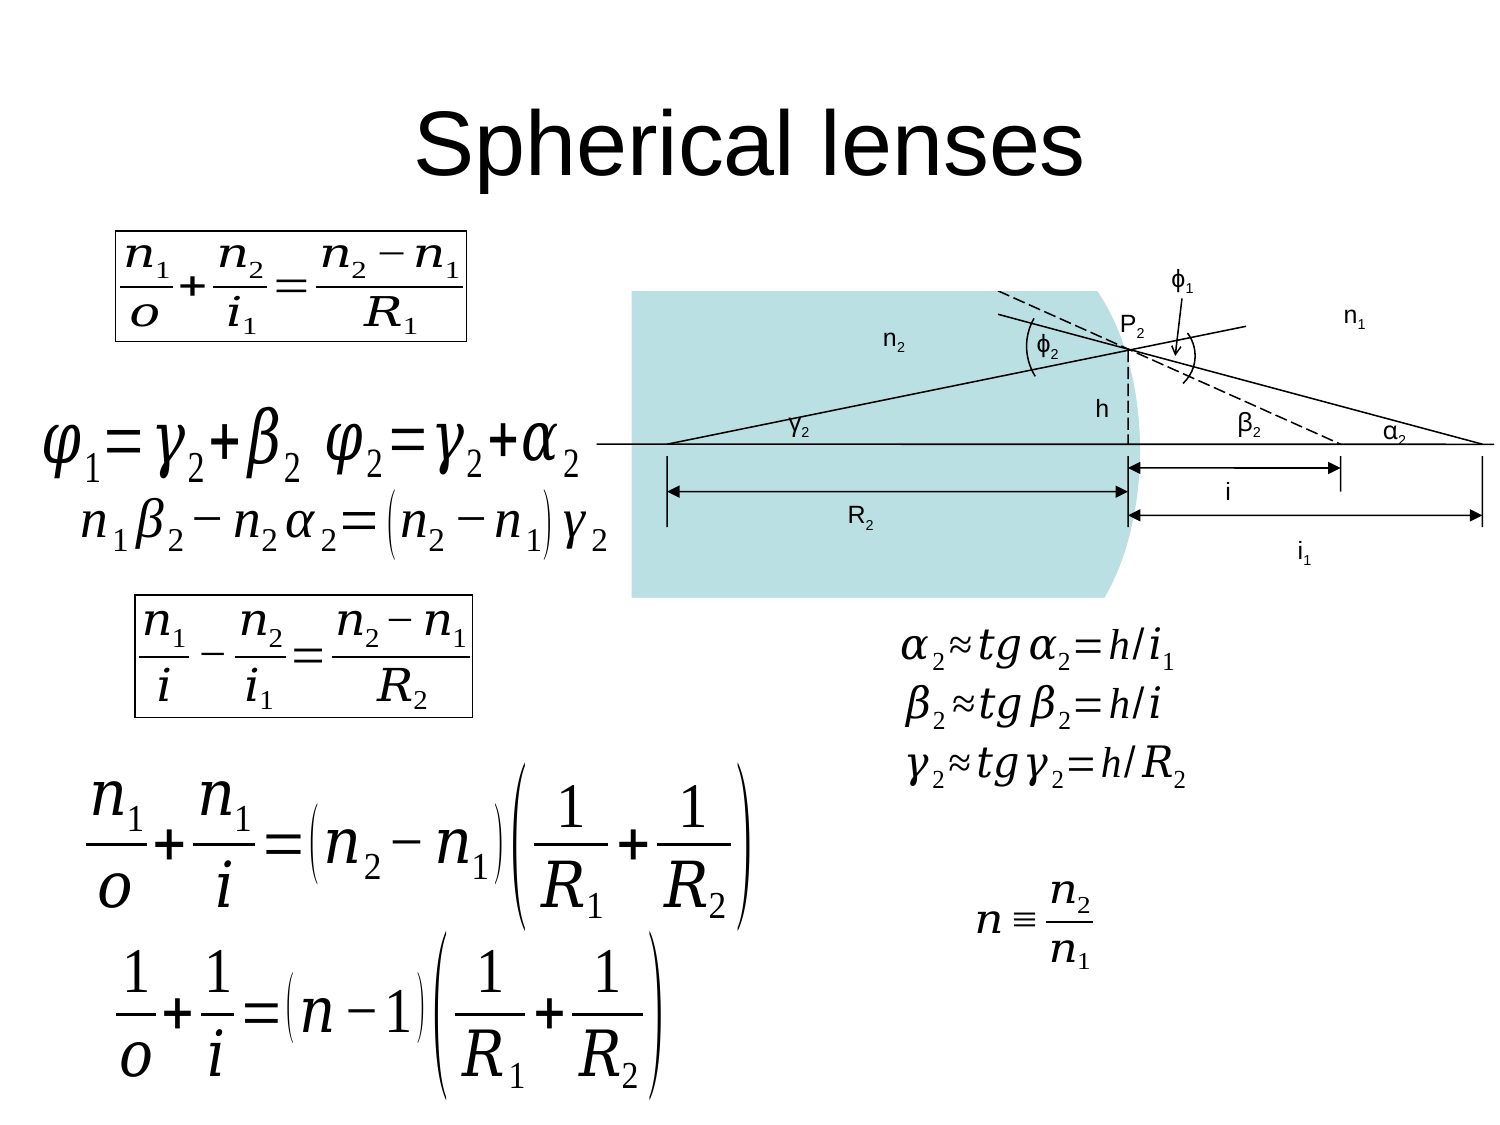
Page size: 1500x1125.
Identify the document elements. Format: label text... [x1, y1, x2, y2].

text_box Spherical lenses [74, 45, 1425, 233]
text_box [560, 231, 1500, 658]
